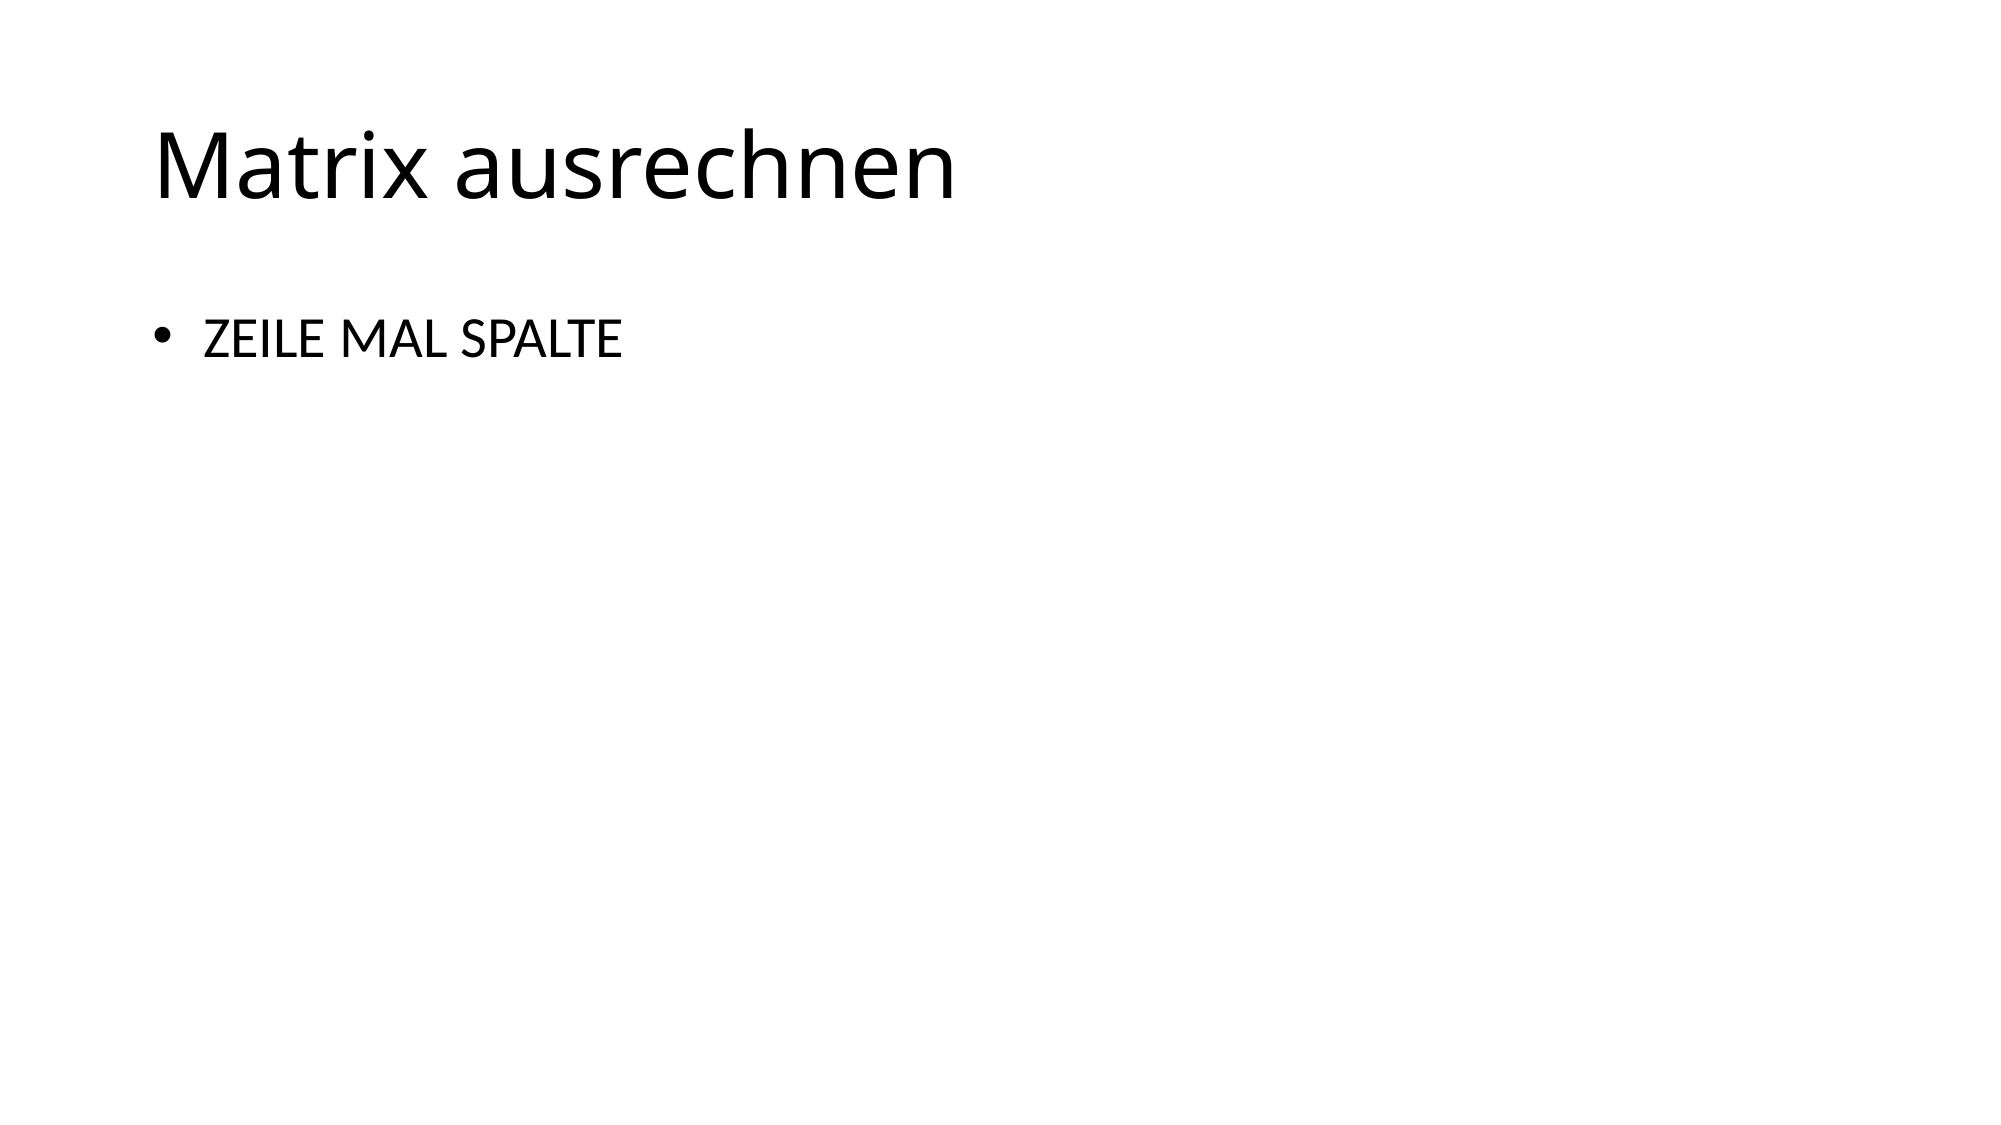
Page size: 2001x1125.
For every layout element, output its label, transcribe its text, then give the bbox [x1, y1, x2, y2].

title Matrix ausrechnen [137, 59, 1863, 278]
